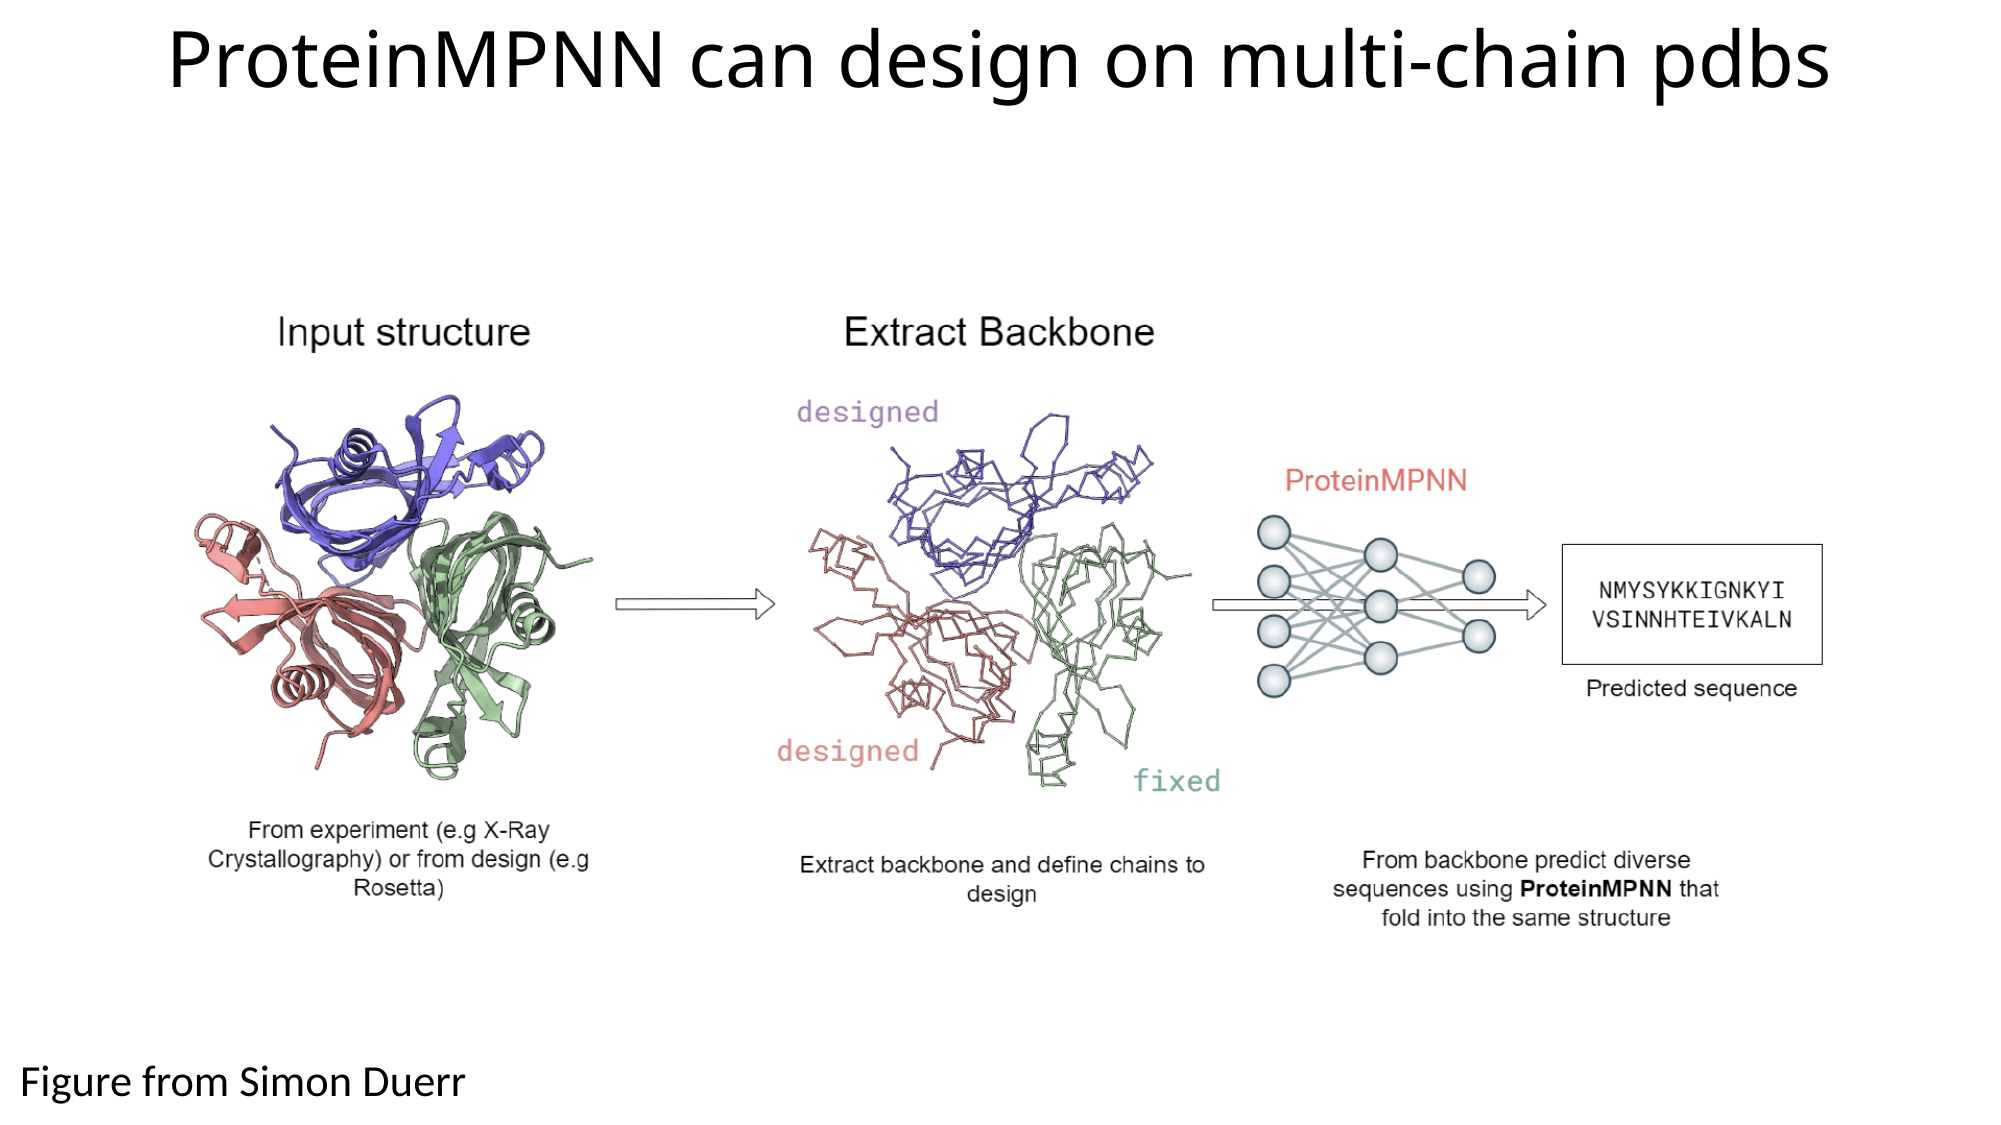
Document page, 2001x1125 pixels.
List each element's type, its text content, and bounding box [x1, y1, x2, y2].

title ProteinMPNN can design on multi-chain pdbs [0, 0, 2000, 126]
text_box Figure from Simon Duerr [0, 1023, 657, 1125]
picture [169, 281, 1830, 960]
